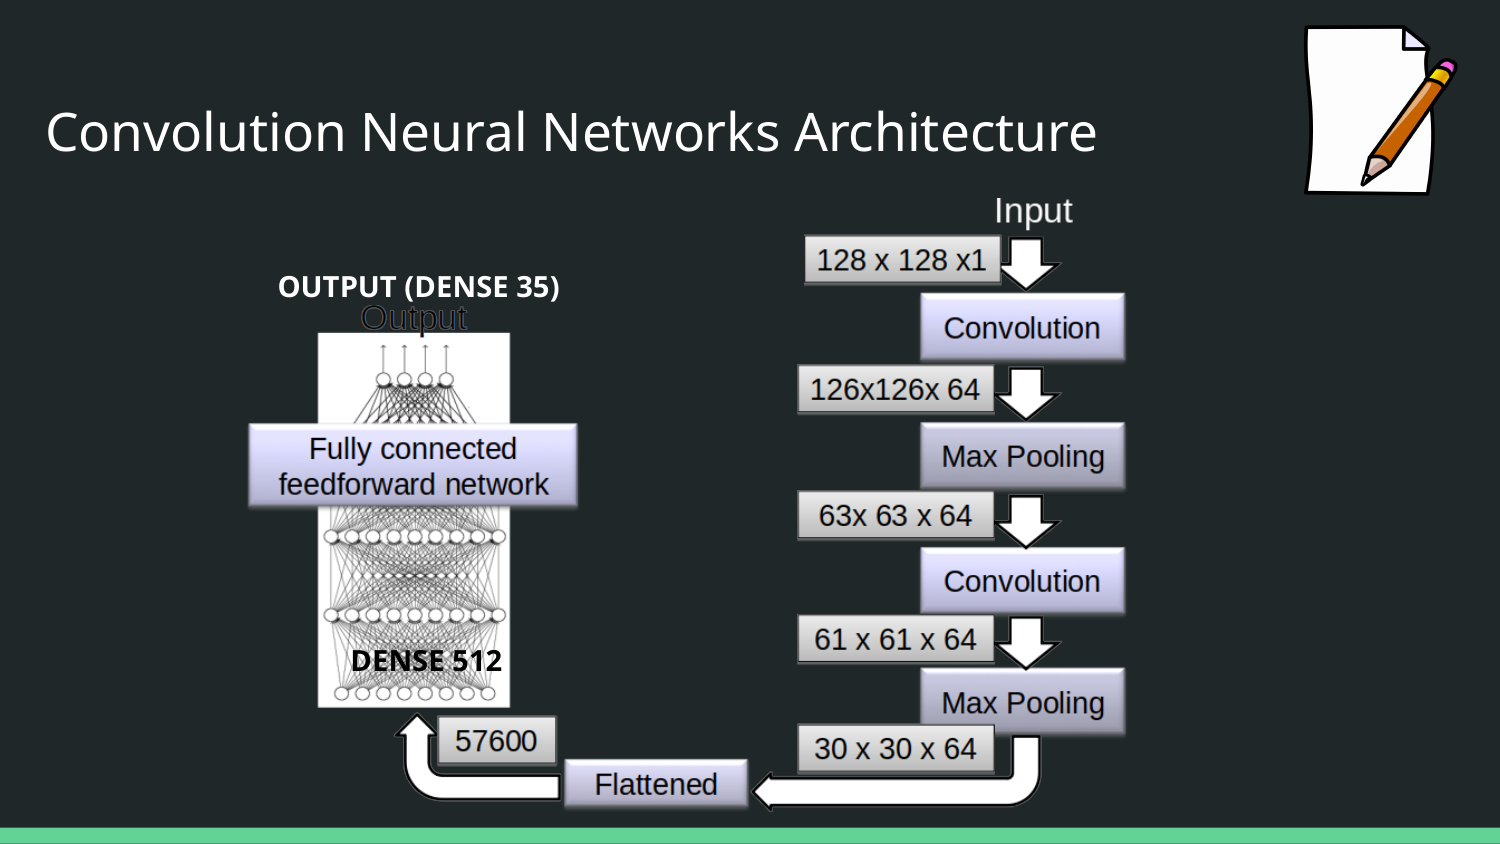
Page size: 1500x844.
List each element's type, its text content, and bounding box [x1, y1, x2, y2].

picture [243, 198, 1131, 816]
title Convolution Neural Networks Architecture [30, 83, 1276, 178]
picture [1281, 23, 1465, 207]
